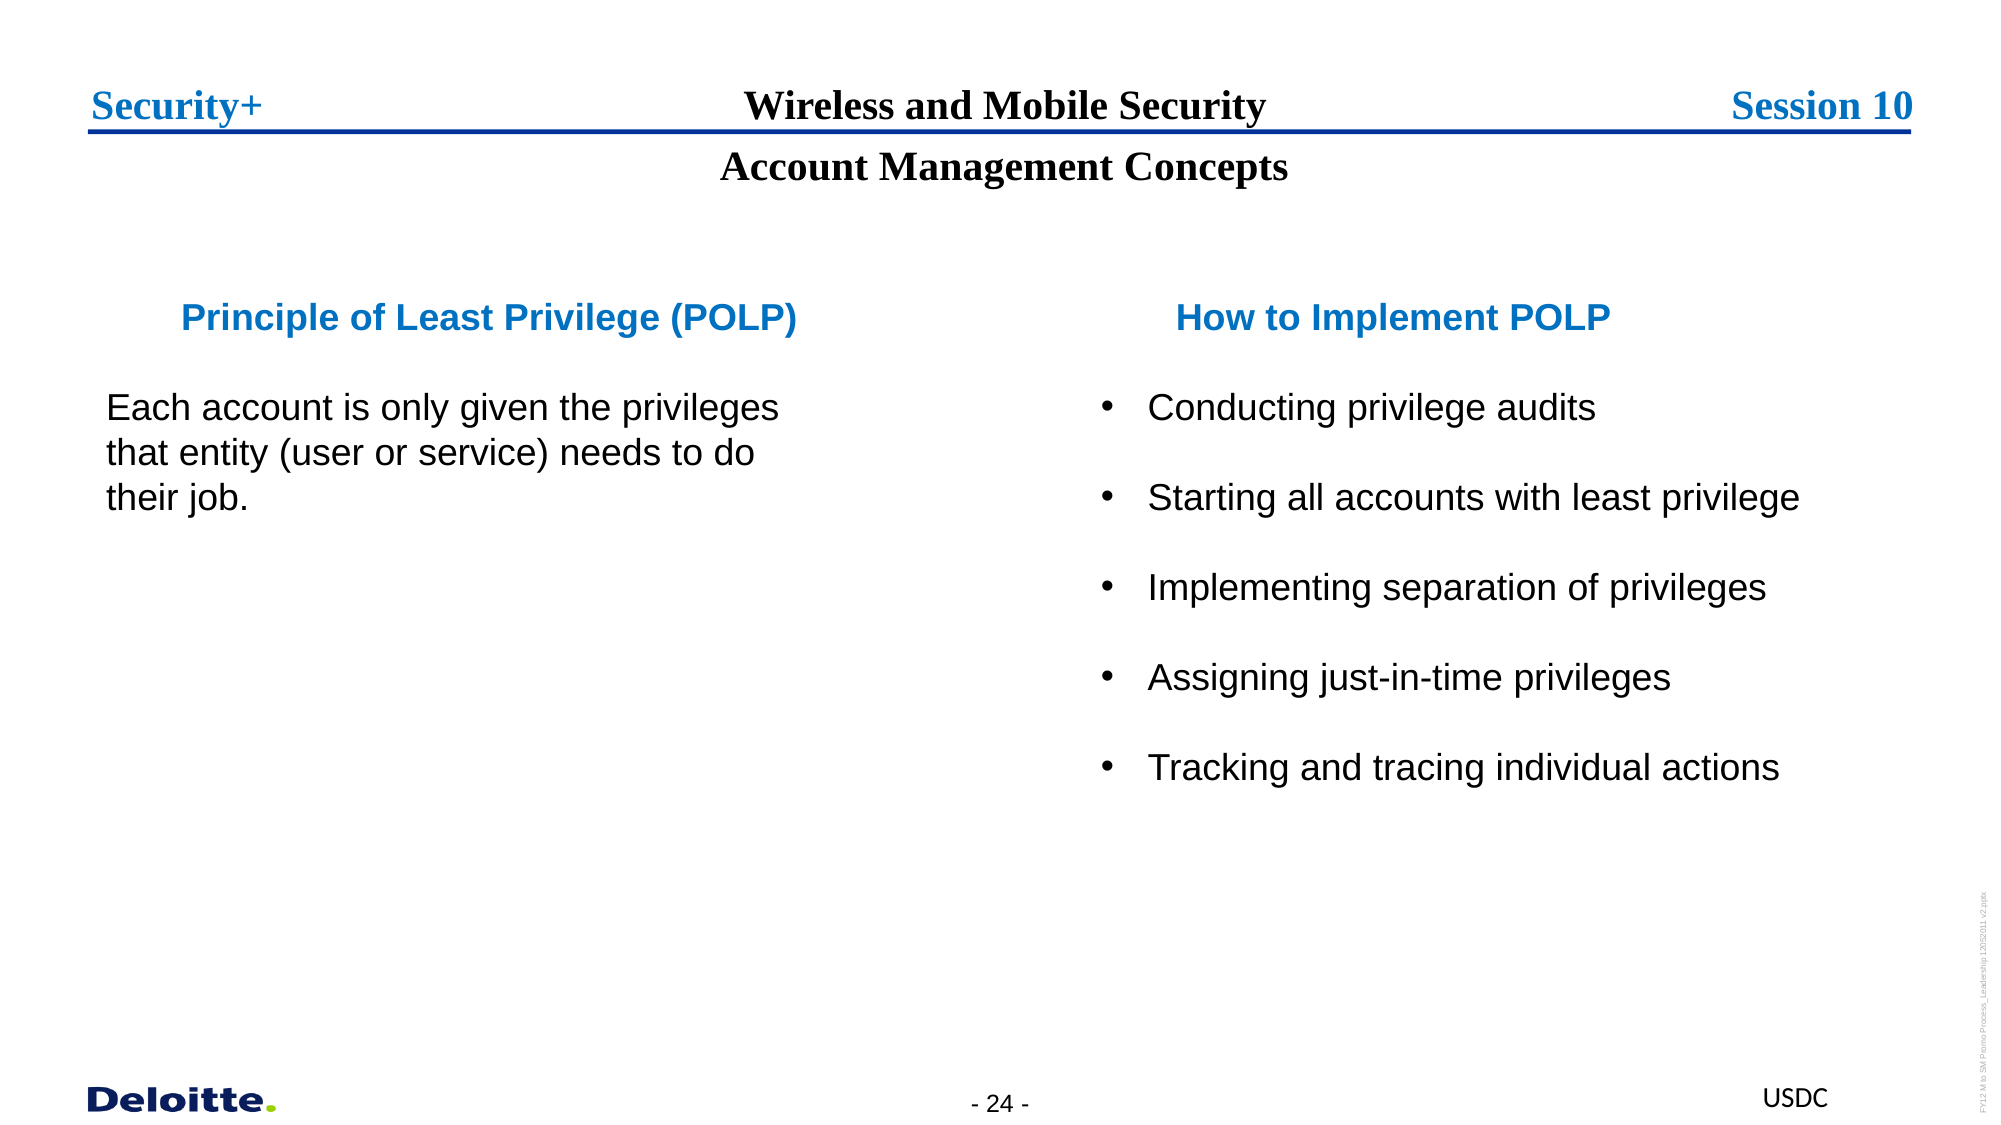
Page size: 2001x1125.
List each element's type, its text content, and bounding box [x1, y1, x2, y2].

text_box Principle of Least Privilege (POLP) Each account is only given the privileges that entity (user or service) needs to do their job. [91, 285, 840, 616]
text_box Session 10 [1909, 78, 1914, 156]
text_box Account Management Concepts [660, 131, 1340, 197]
text_box How to Implement POLP Conducting privilege audits Starting all accounts with least privilege Implementing separation of privileges Assigning just-in-time privileges Tracking and tracing individual actions [1086, 285, 1909, 841]
text_box Security+ [91, 78, 1909, 156]
picture [86, 1085, 277, 1113]
title Wireless and Mobile Security [96, 77, 1915, 267]
